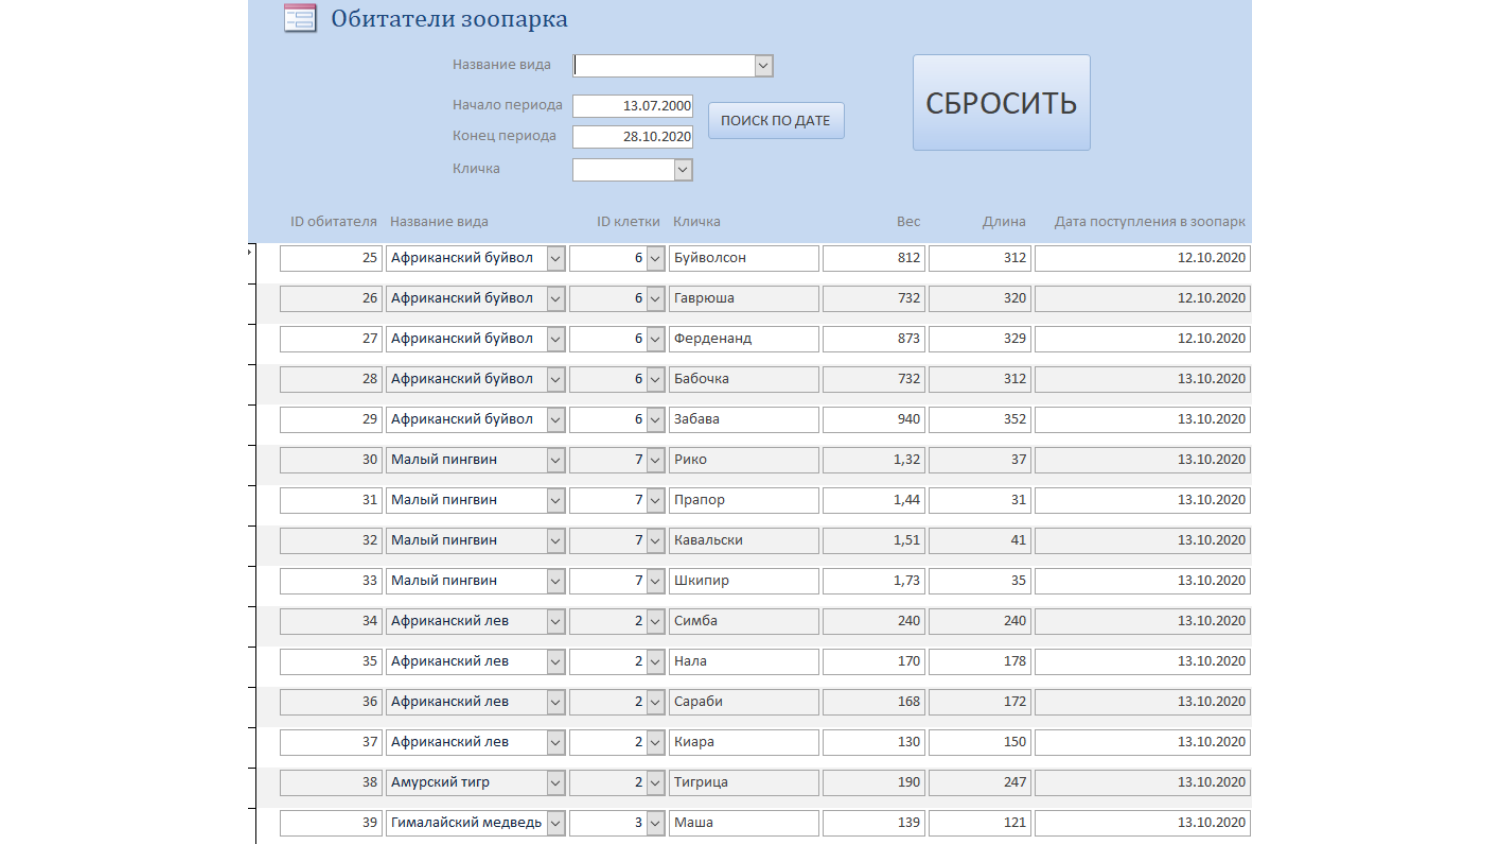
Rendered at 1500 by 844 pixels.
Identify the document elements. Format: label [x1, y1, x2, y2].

picture [247, 0, 1253, 844]
